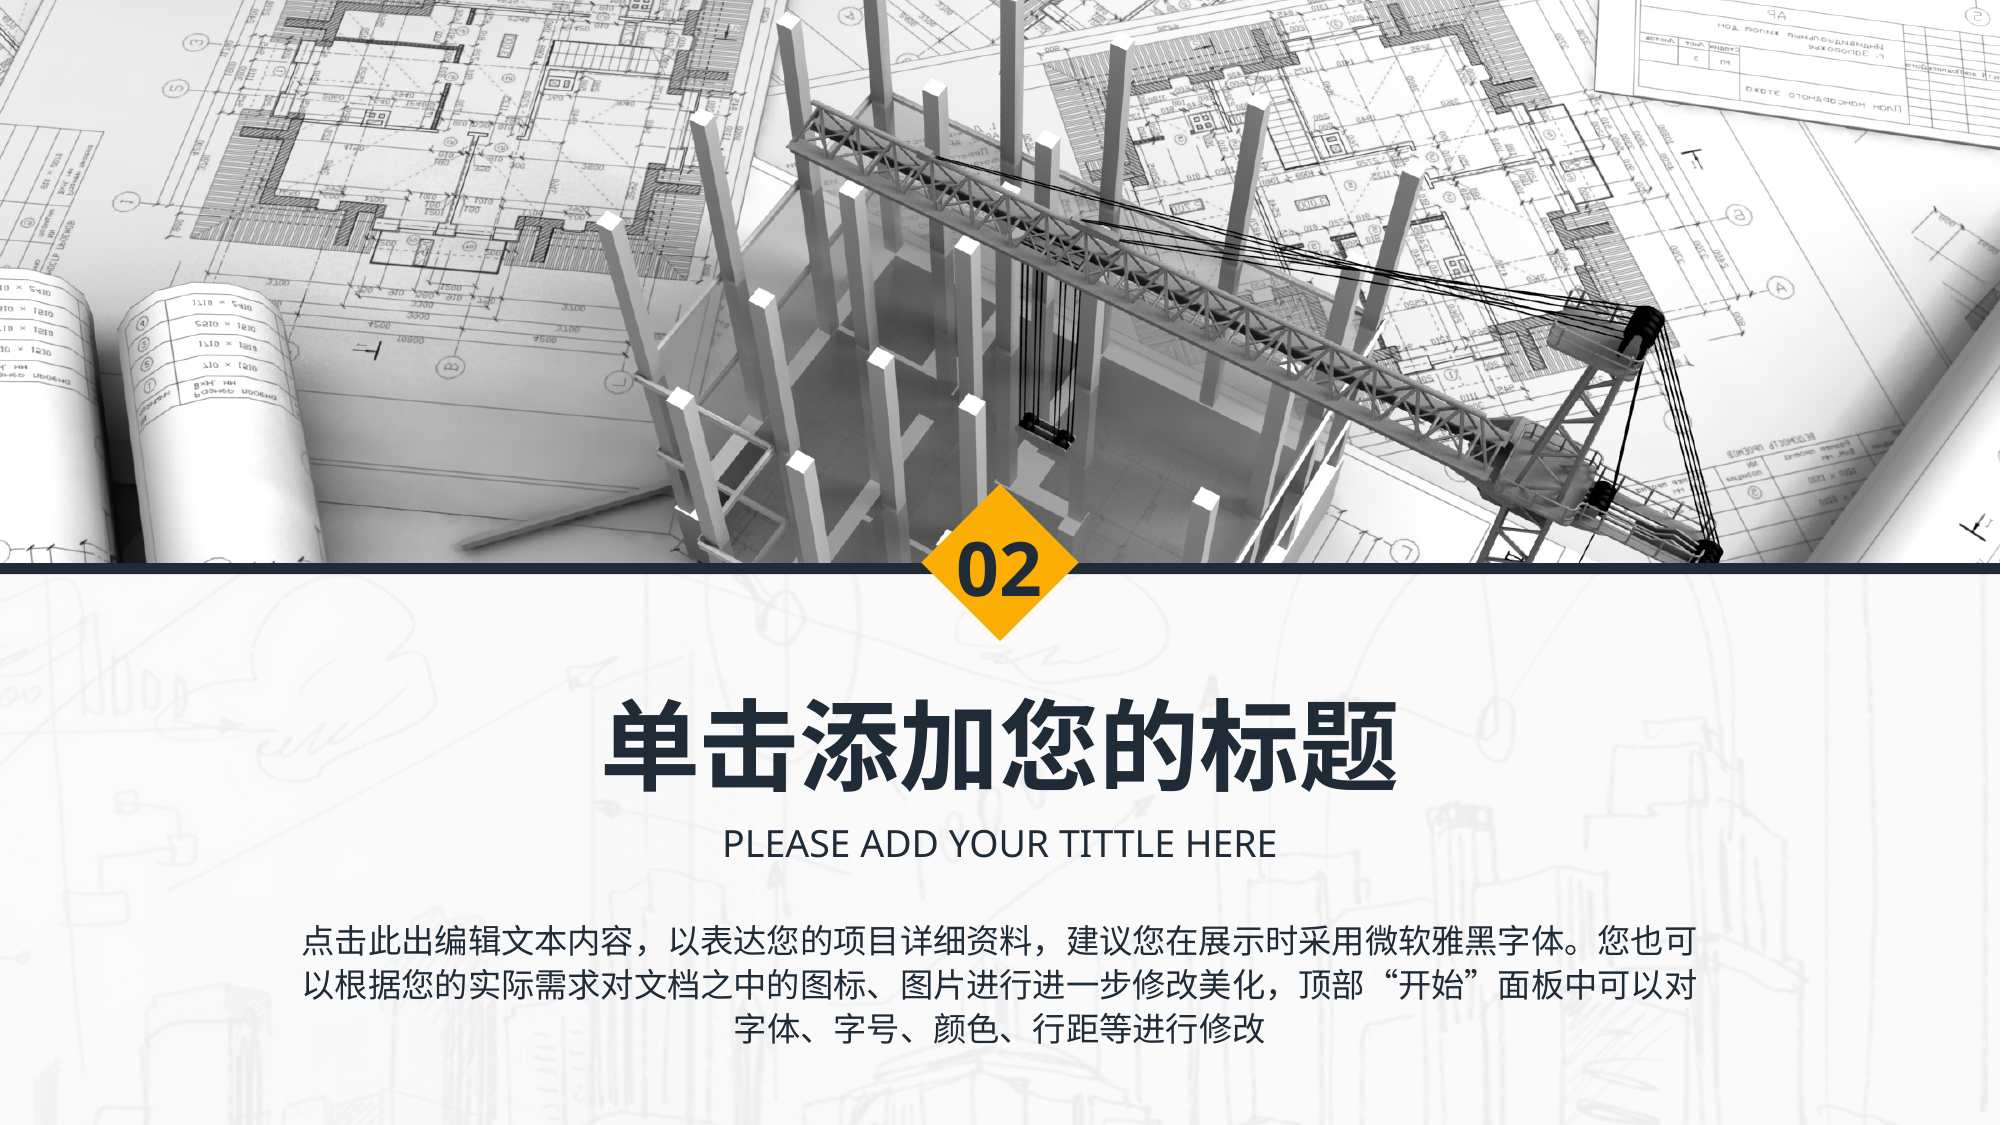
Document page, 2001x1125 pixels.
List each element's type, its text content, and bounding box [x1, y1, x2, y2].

text_box PLEASE ADD YOUR TITTLE HERE [684, 812, 1315, 873]
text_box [921, 483, 1079, 642]
text_box 单击添加您的标题 [539, 676, 1461, 812]
text_box 点击此出编辑文本内容，以表达您的项目详细资料，建议您在展示时采用微软雅黑字体。您也可以根据您的实际需求对文档之中的图标、图片进行进一步修改美化，顶部“开始”面板中可以对字体、字号、颜色、行距等进行修改 [281, 908, 1719, 1056]
